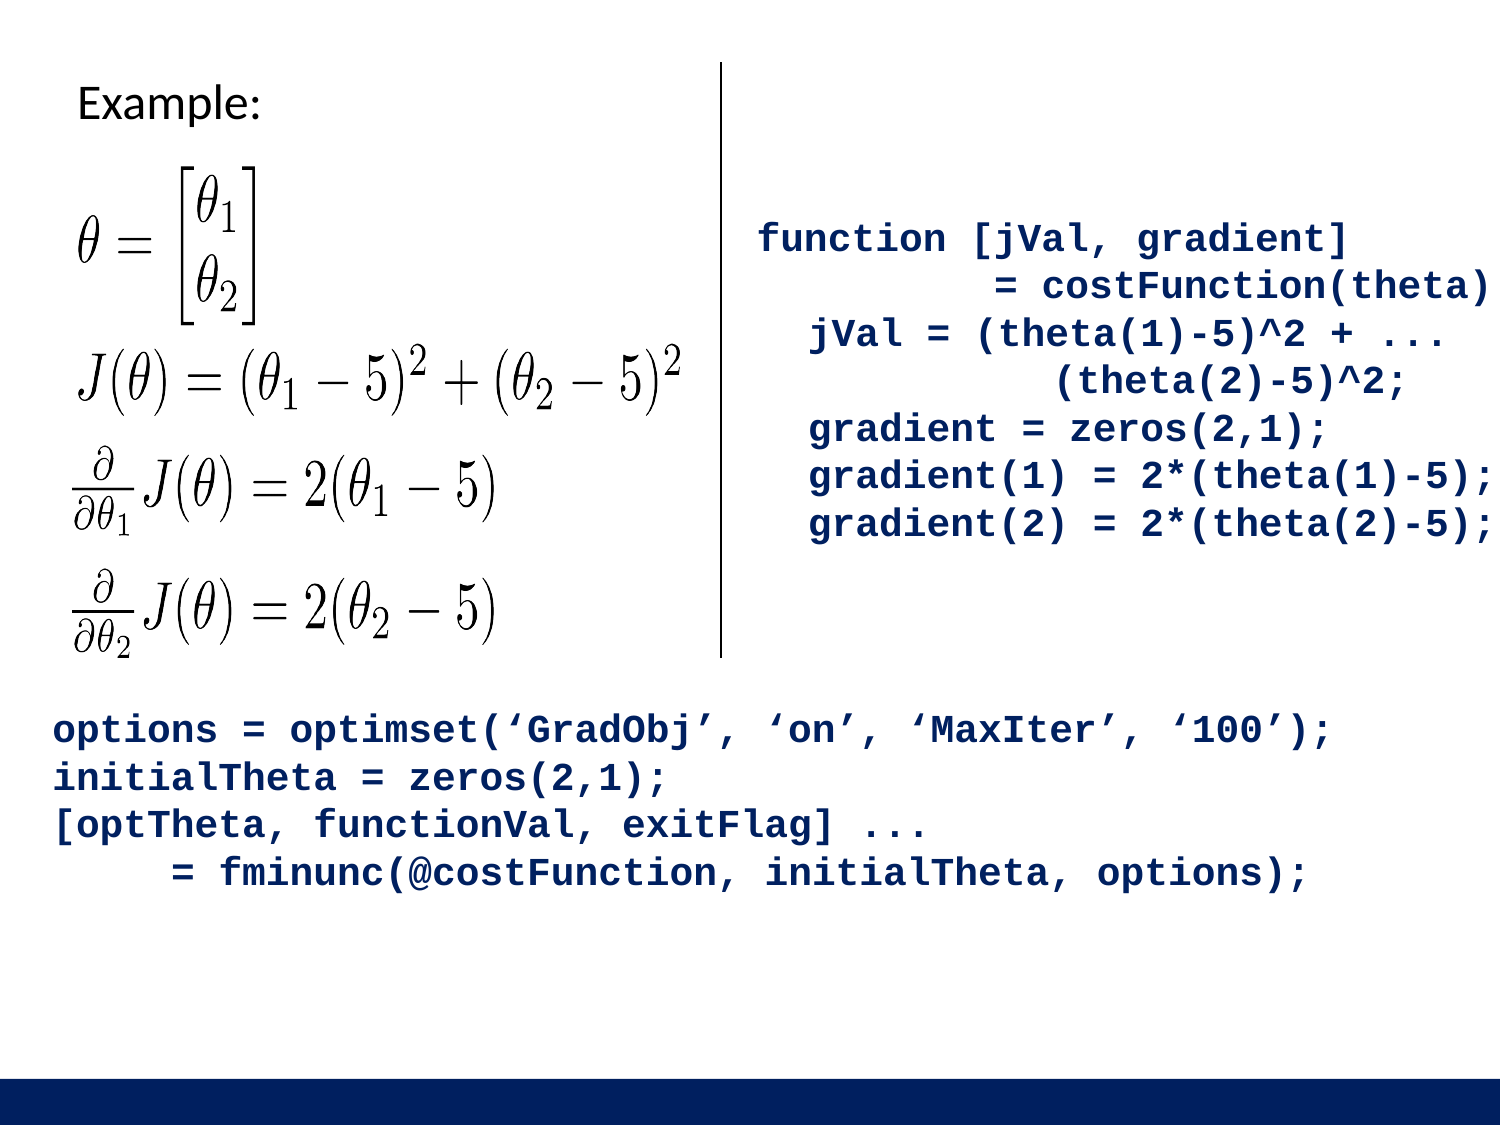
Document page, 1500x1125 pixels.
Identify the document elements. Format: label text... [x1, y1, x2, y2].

picture [72, 445, 494, 536]
text_box function [jVal, gradient] = costFunction(theta) jVal = (theta(1)-5)^2 + ... (theta(2)-5)^2; gradient = zeros(2,1); gradient(1) = 2*(theta(1)-5); gradient(2) = 2*(theta(2)-5); [726, 204, 1500, 552]
picture [78, 165, 255, 327]
picture [78, 343, 680, 417]
text_box options = optimset(‘GradObj’, ‘on’, ‘MaxIter’, ‘100’); initialTheta = zeros(2,1); [optTheta, functionVal, exitFlag] ... = fminunc(@costFunction, initialTheta, options); [37, 695, 1388, 901]
picture [72, 568, 494, 658]
text_box Example: [62, 62, 650, 138]
